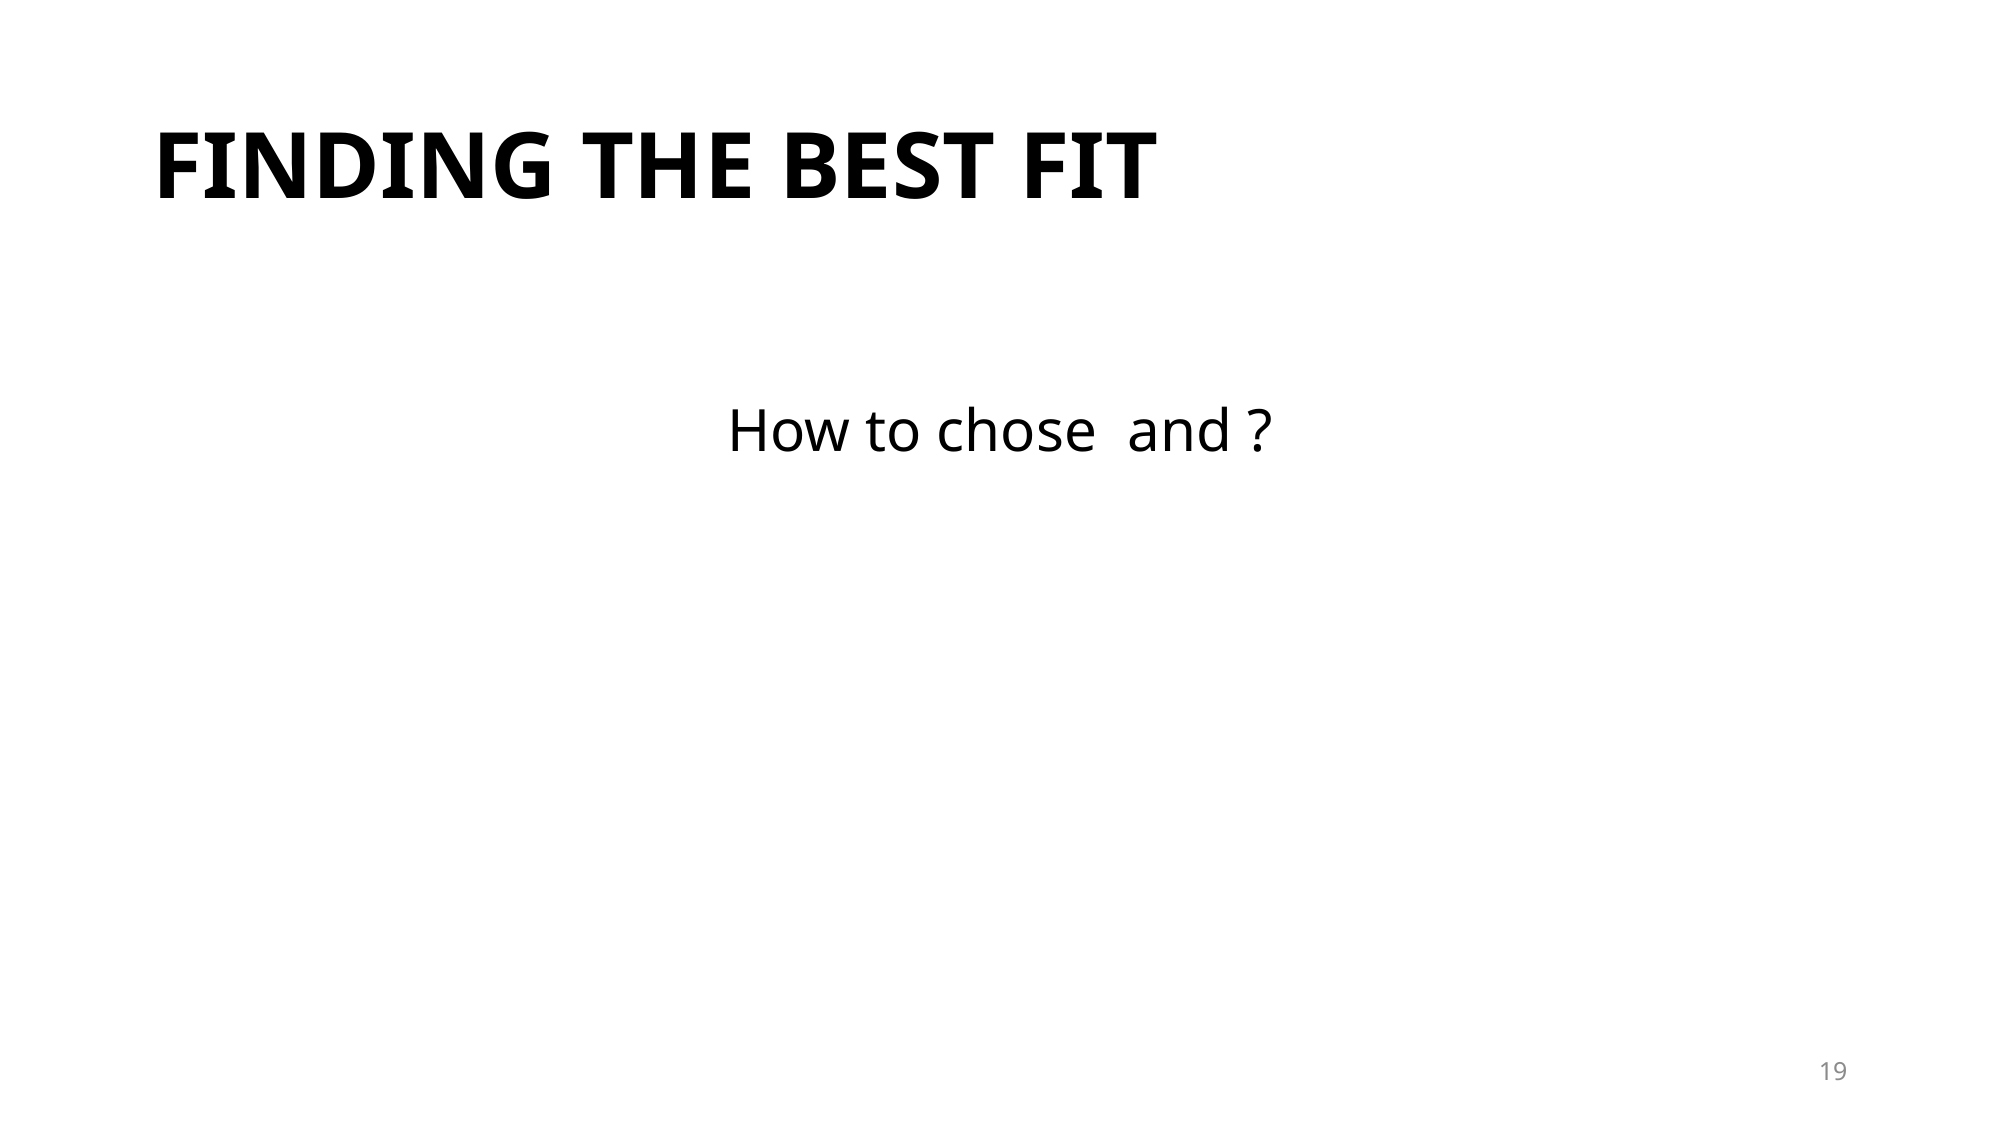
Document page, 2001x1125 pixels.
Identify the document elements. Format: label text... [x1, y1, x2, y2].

title FINDING THE BEST FIT [137, 59, 1863, 278]
slide_number 19 [1412, 1042, 1863, 1103]
